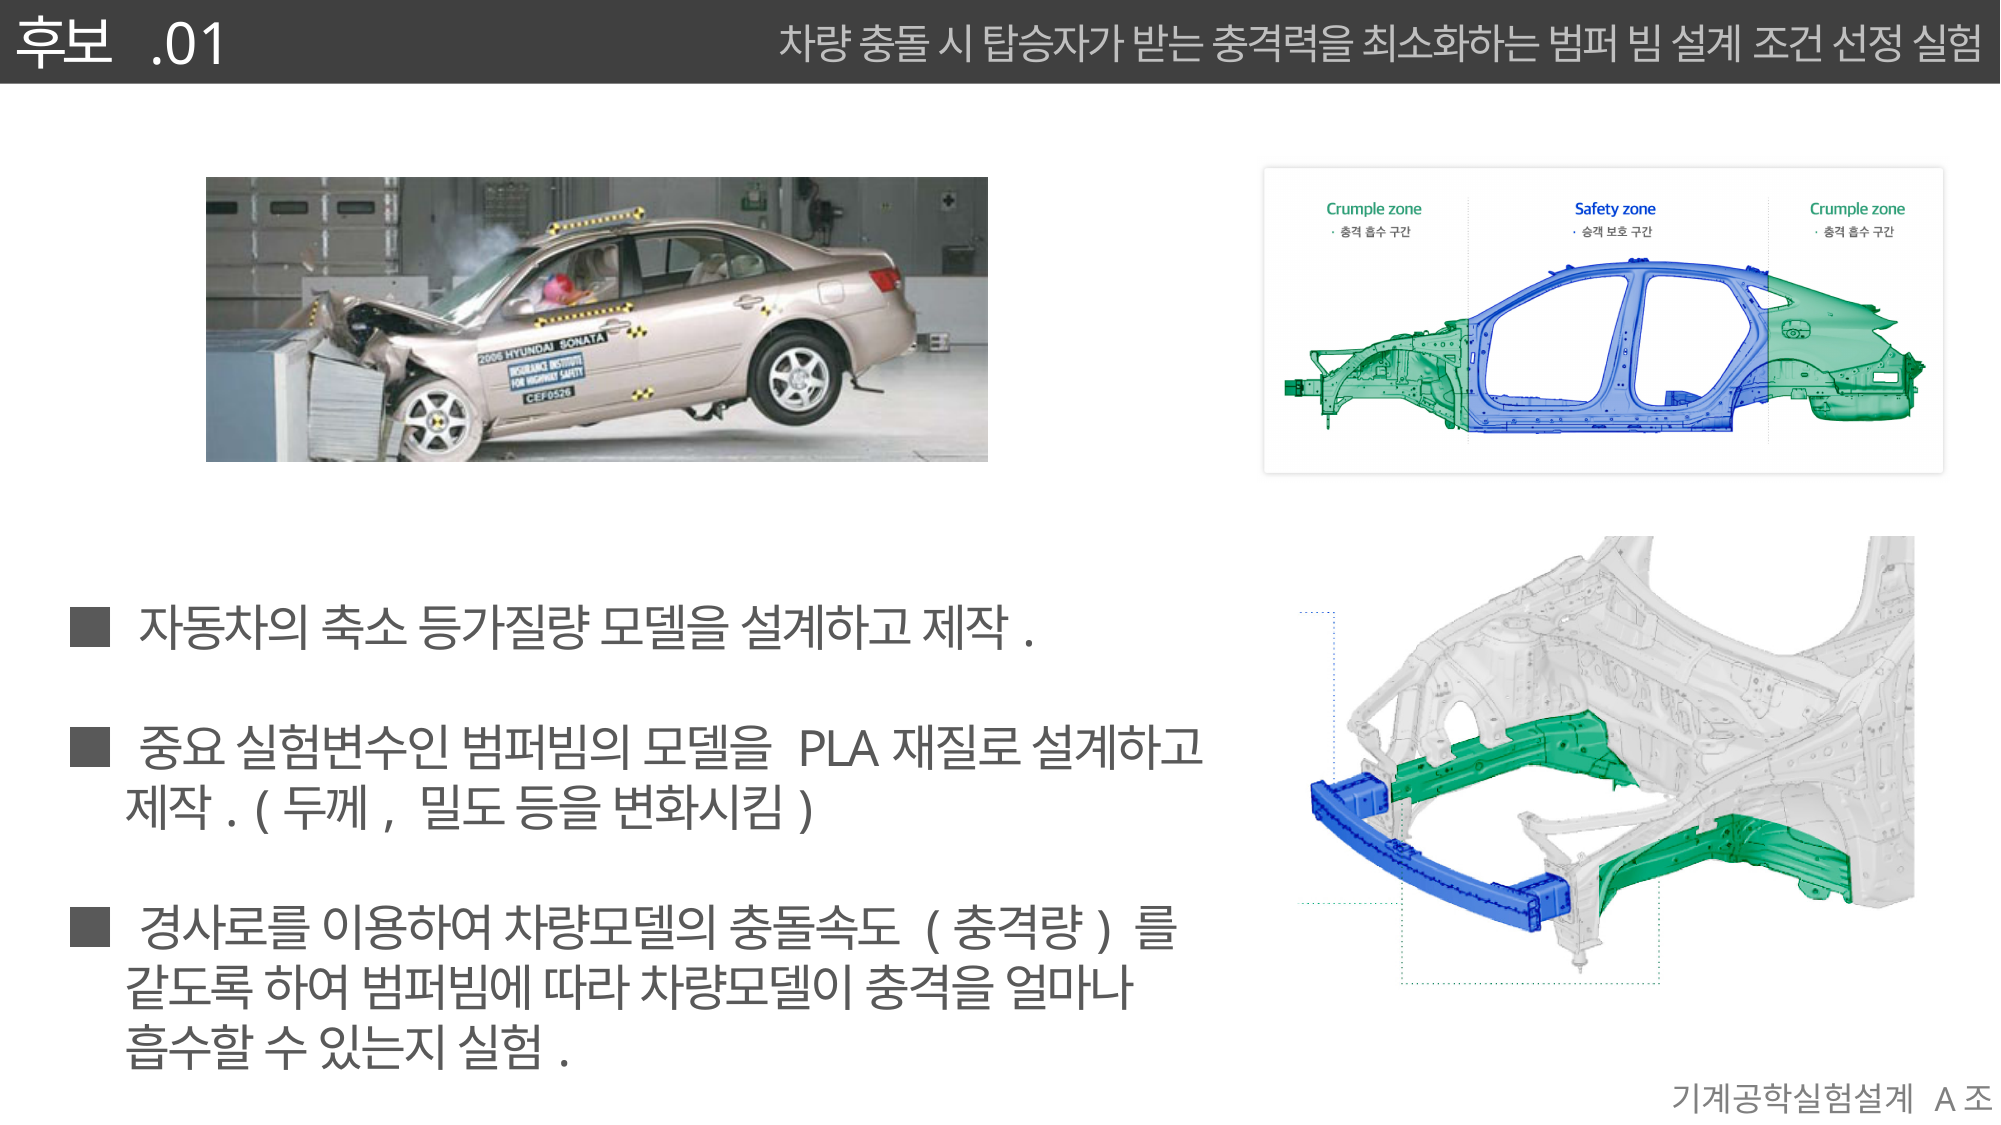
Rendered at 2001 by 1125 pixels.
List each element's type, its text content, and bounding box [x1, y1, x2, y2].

text_box 기계공학실험설계 A조 [1656, 1066, 2000, 1125]
picture [206, 177, 988, 462]
text_box [0, 0, 2000, 85]
text_box ■ 자동차의 축소 등가질량 모델을 설계하고 제작. ■ 중요 실험변수인 범퍼빔의 모델을 PLA재질로 설계하고 제작. (두께, 밀도 등을 변화시킴) ■ 경사로를 이용하여 차량모델의 충돌속도 (충격량) 를 같도록 하여 범퍼빔에 따라 차량모델이 충격을 얼마나 흡수할 수 있는지 실험. [50, 588, 1426, 1125]
picture [1257, 156, 1950, 483]
picture [1297, 509, 1950, 1013]
text_box 후보 .01 [0, 0, 413, 84]
text_box 차량 충돌 시 탑승자가 받는 충격력을 최소화하는 범퍼 빔 설계 조건 선정 실험 [523, 10, 2000, 75]
